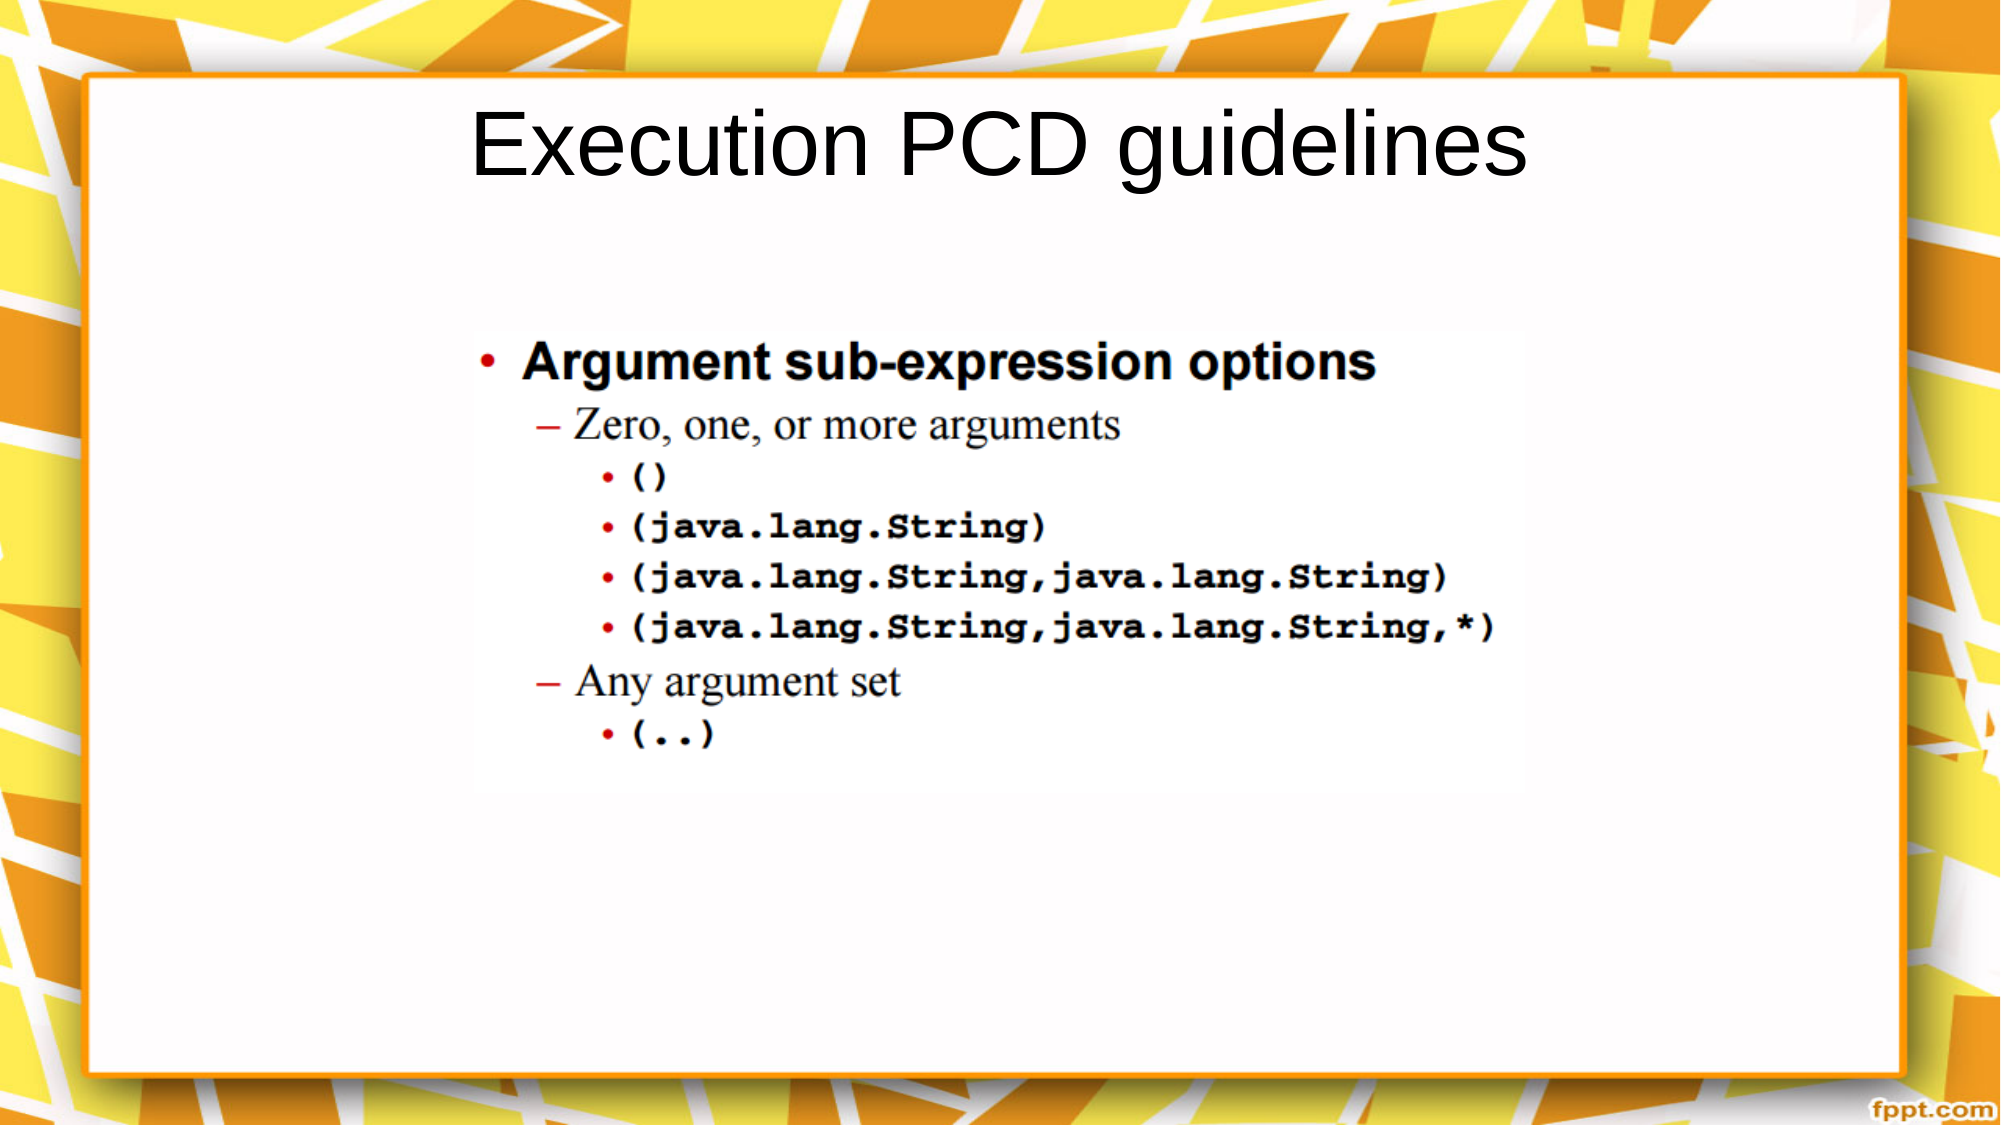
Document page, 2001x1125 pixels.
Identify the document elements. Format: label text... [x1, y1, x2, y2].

picture [0, 0, 2001, 1125]
title Execution PCD guidelines [99, 45, 1900, 233]
